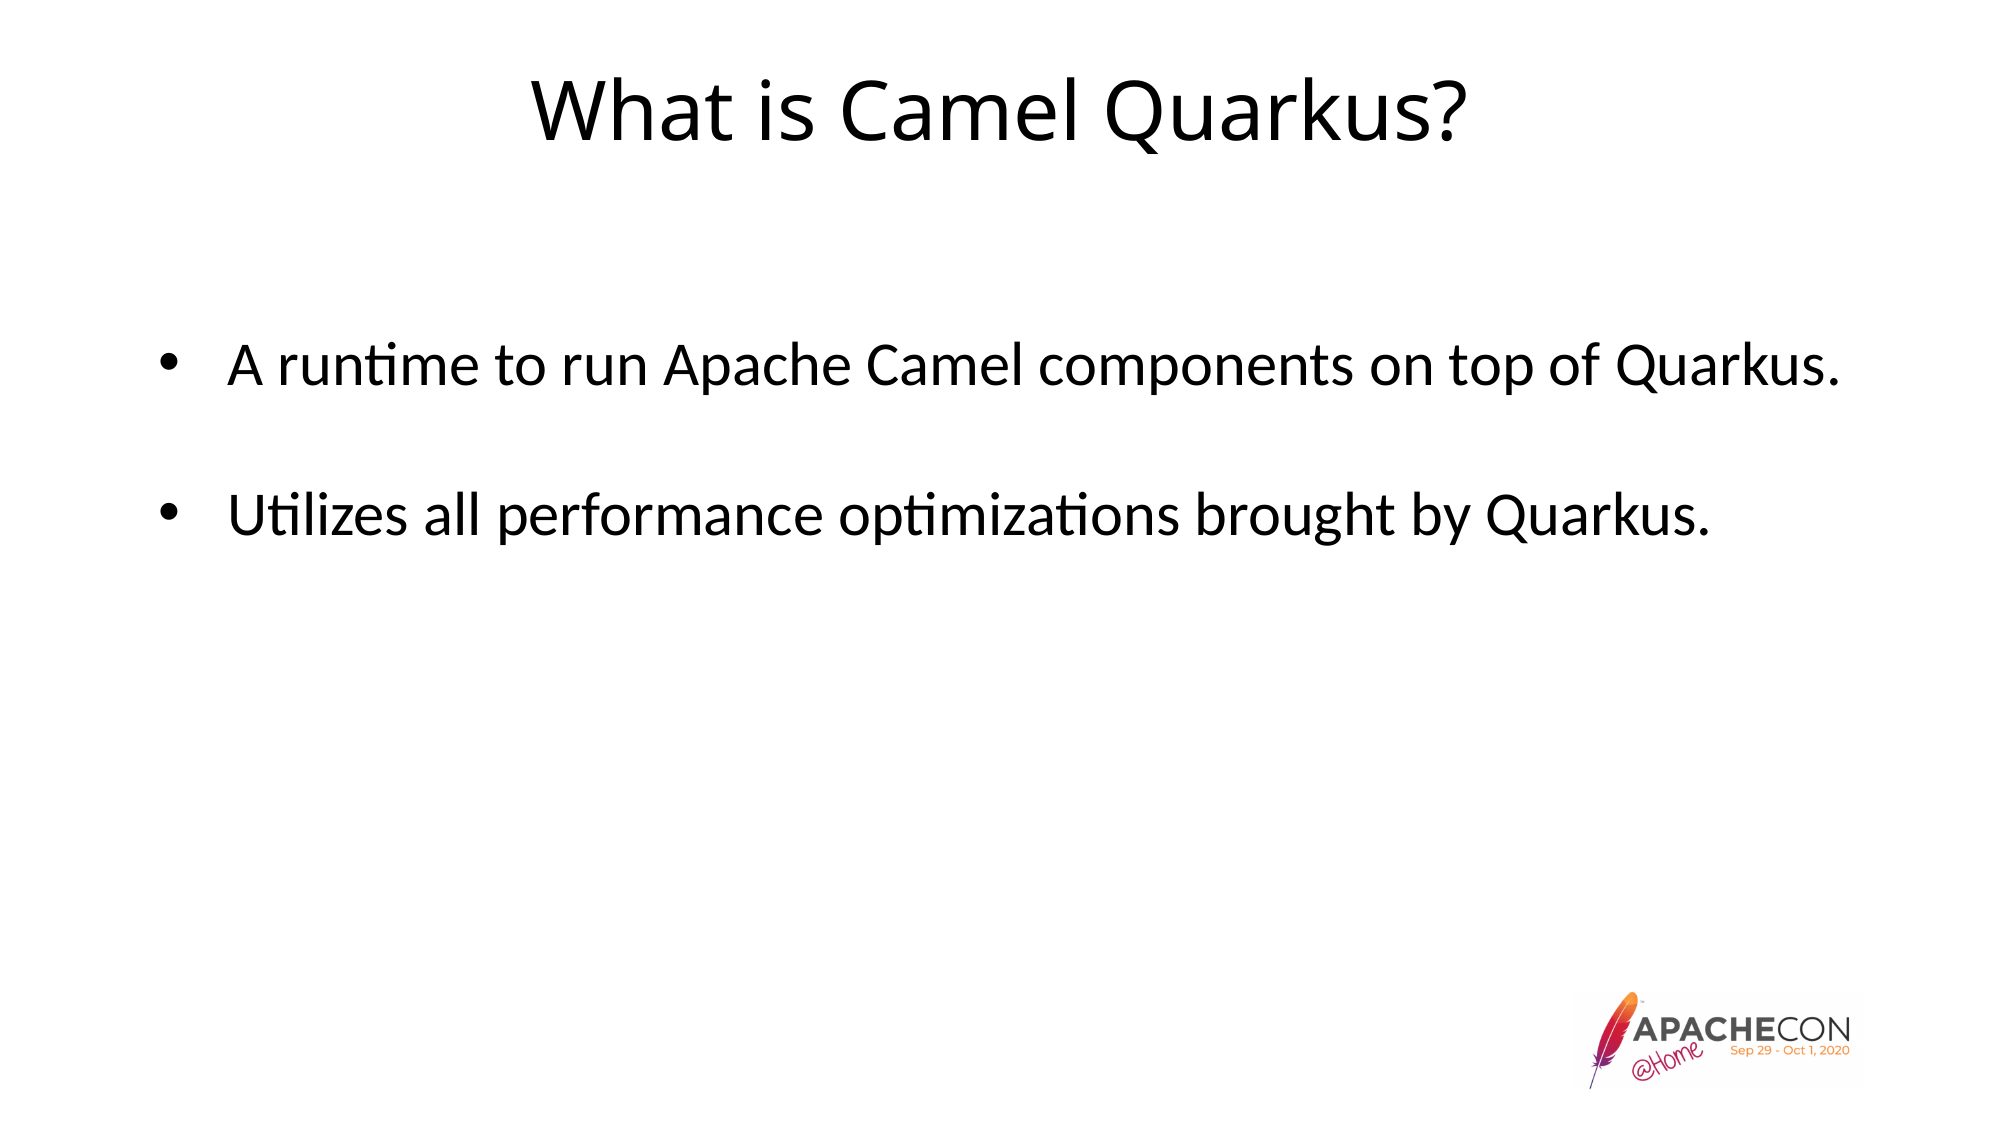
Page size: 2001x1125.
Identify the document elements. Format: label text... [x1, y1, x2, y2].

title What is Camel Quarkus? [137, 59, 1863, 167]
picture [1573, 991, 1863, 1090]
list A runtime to run Apache Camel components on top of Quarkus. Utilizes all performance optimizations brought by Quarkus. [137, 241, 1863, 944]
